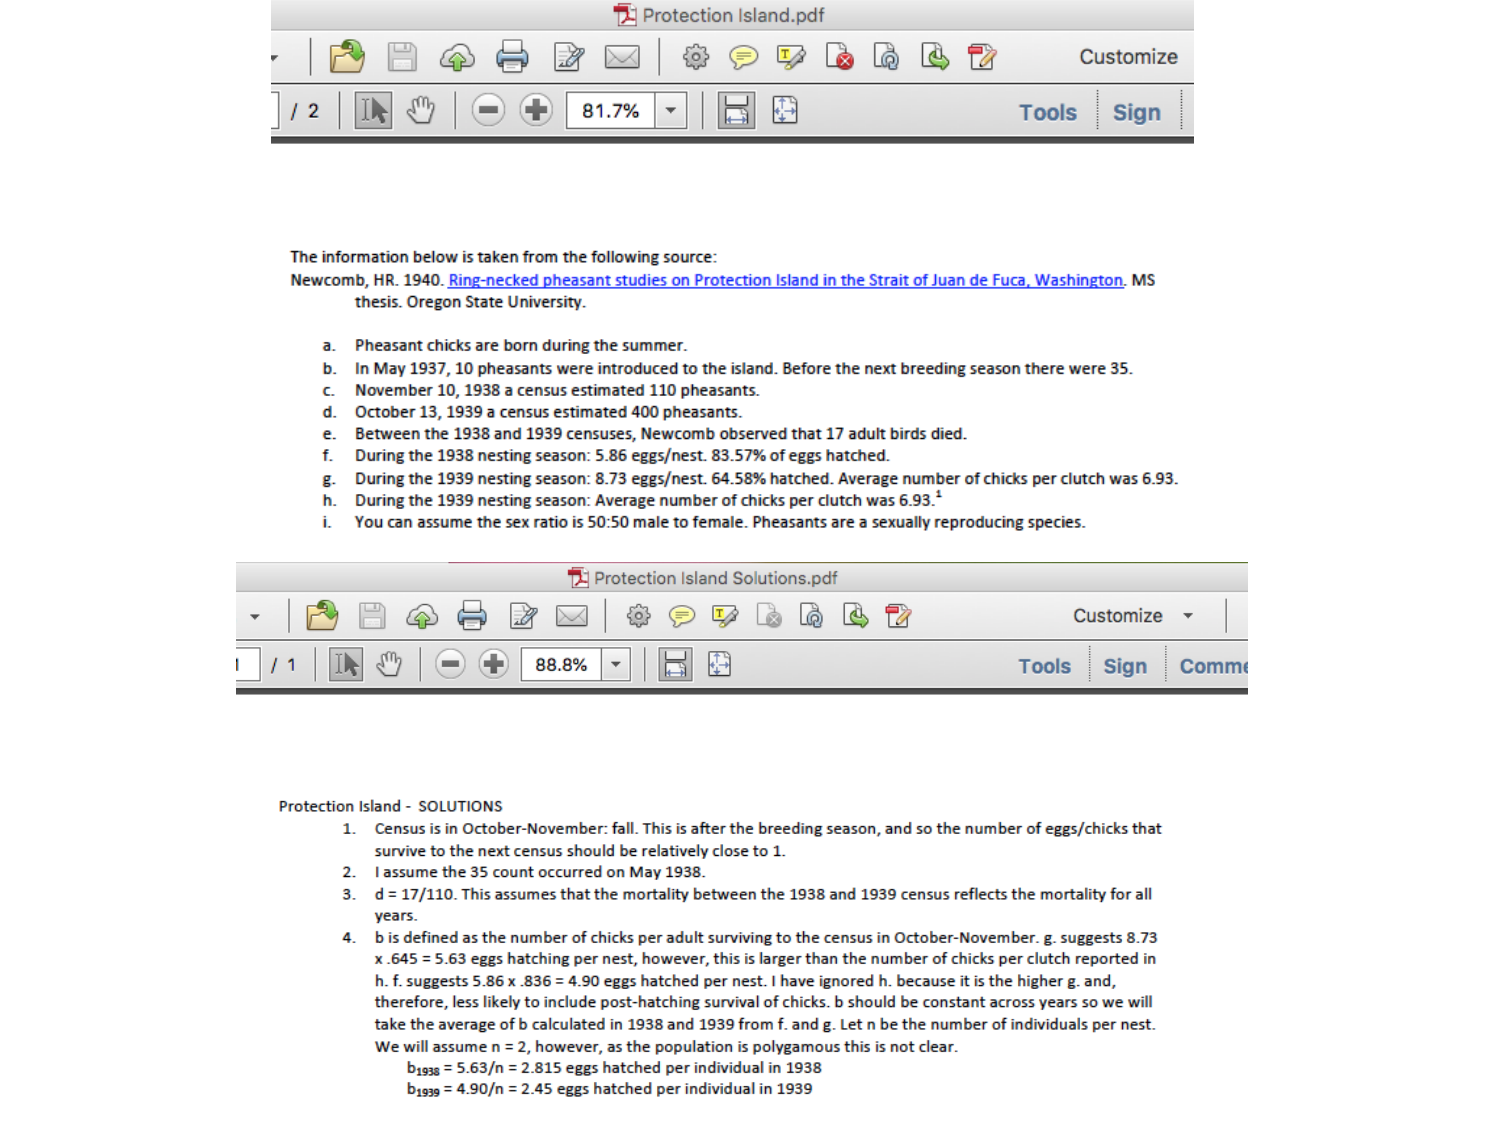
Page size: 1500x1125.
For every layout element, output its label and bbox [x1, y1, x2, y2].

picture [270, 0, 1194, 552]
picture [236, 562, 1248, 1102]
